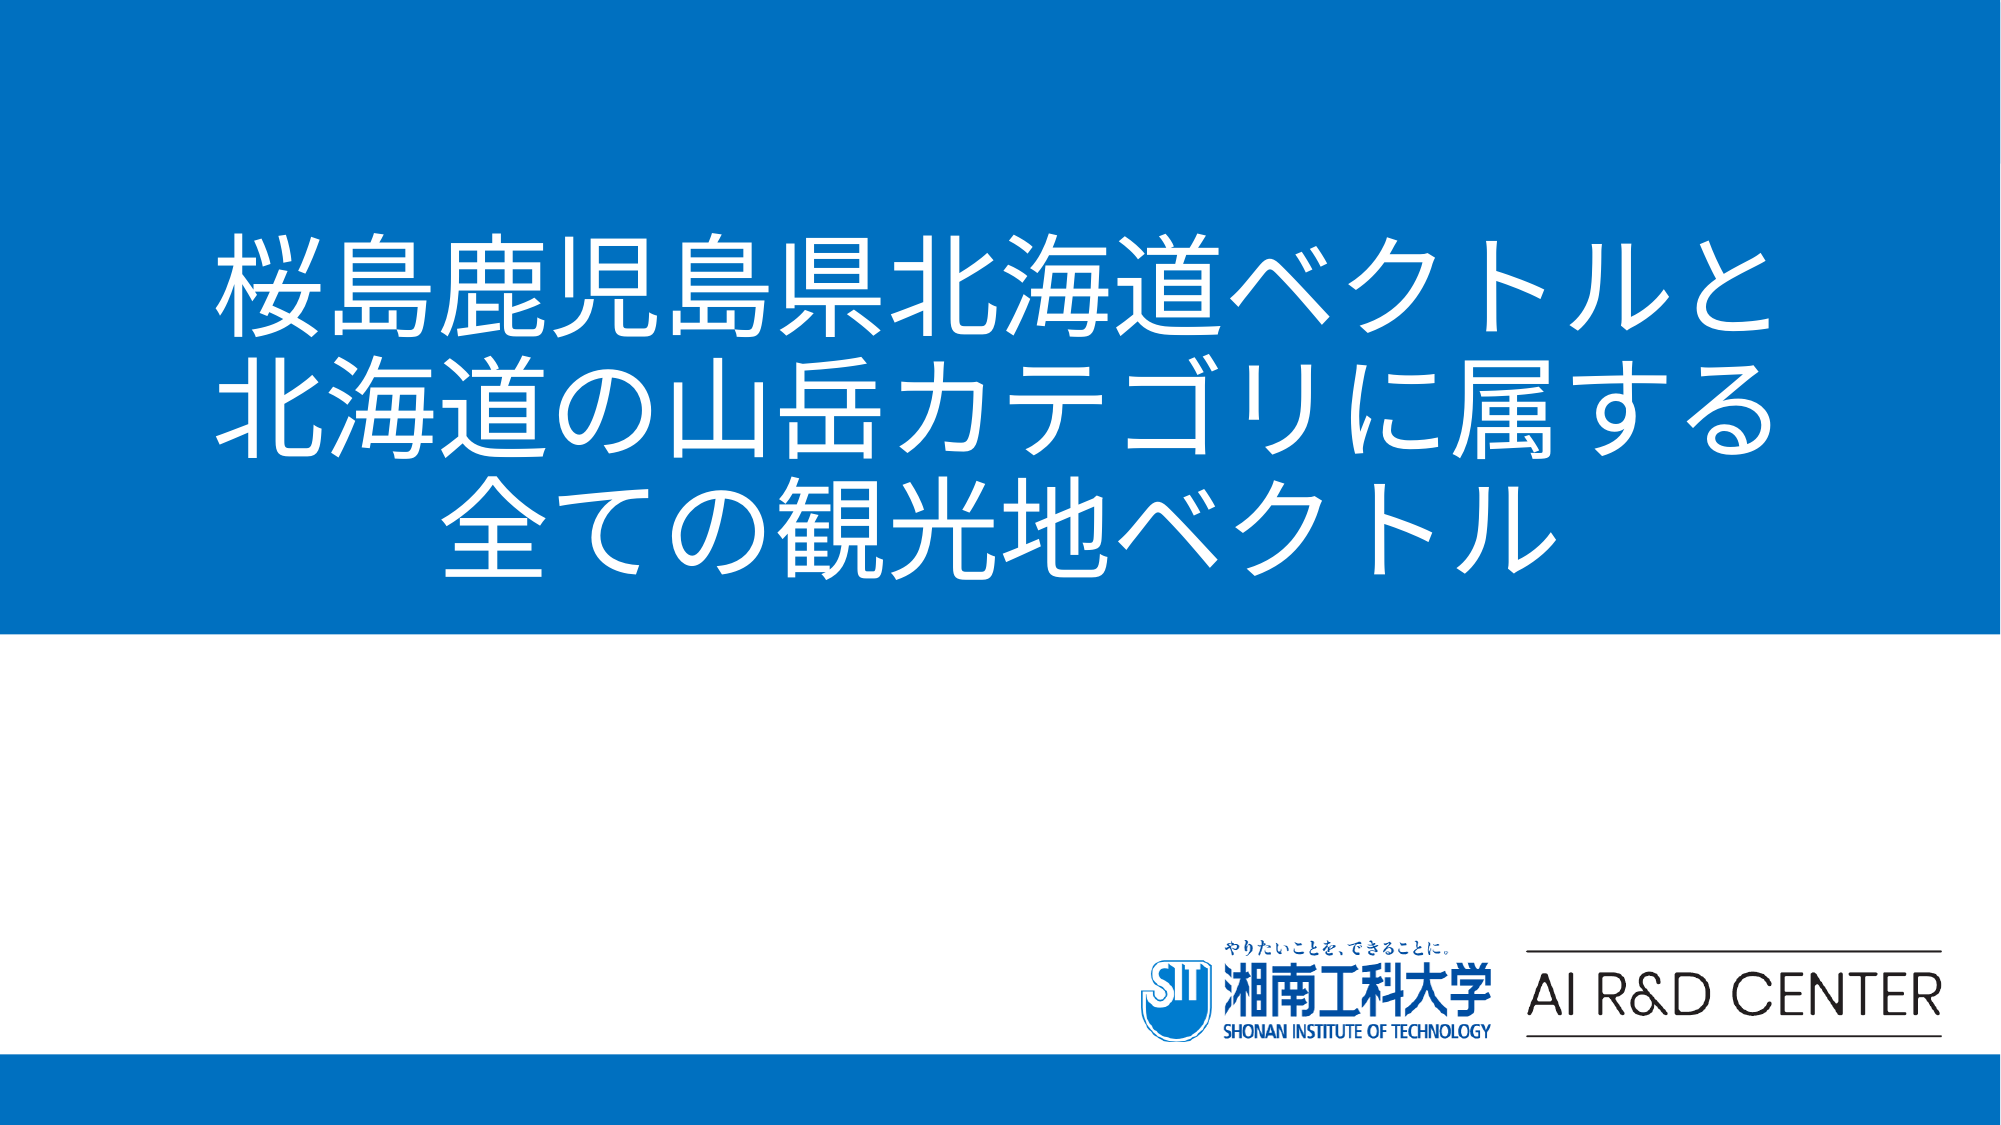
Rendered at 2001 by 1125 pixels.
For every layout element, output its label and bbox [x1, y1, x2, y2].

picture [1523, 940, 1957, 1043]
picture [1141, 940, 1491, 1042]
